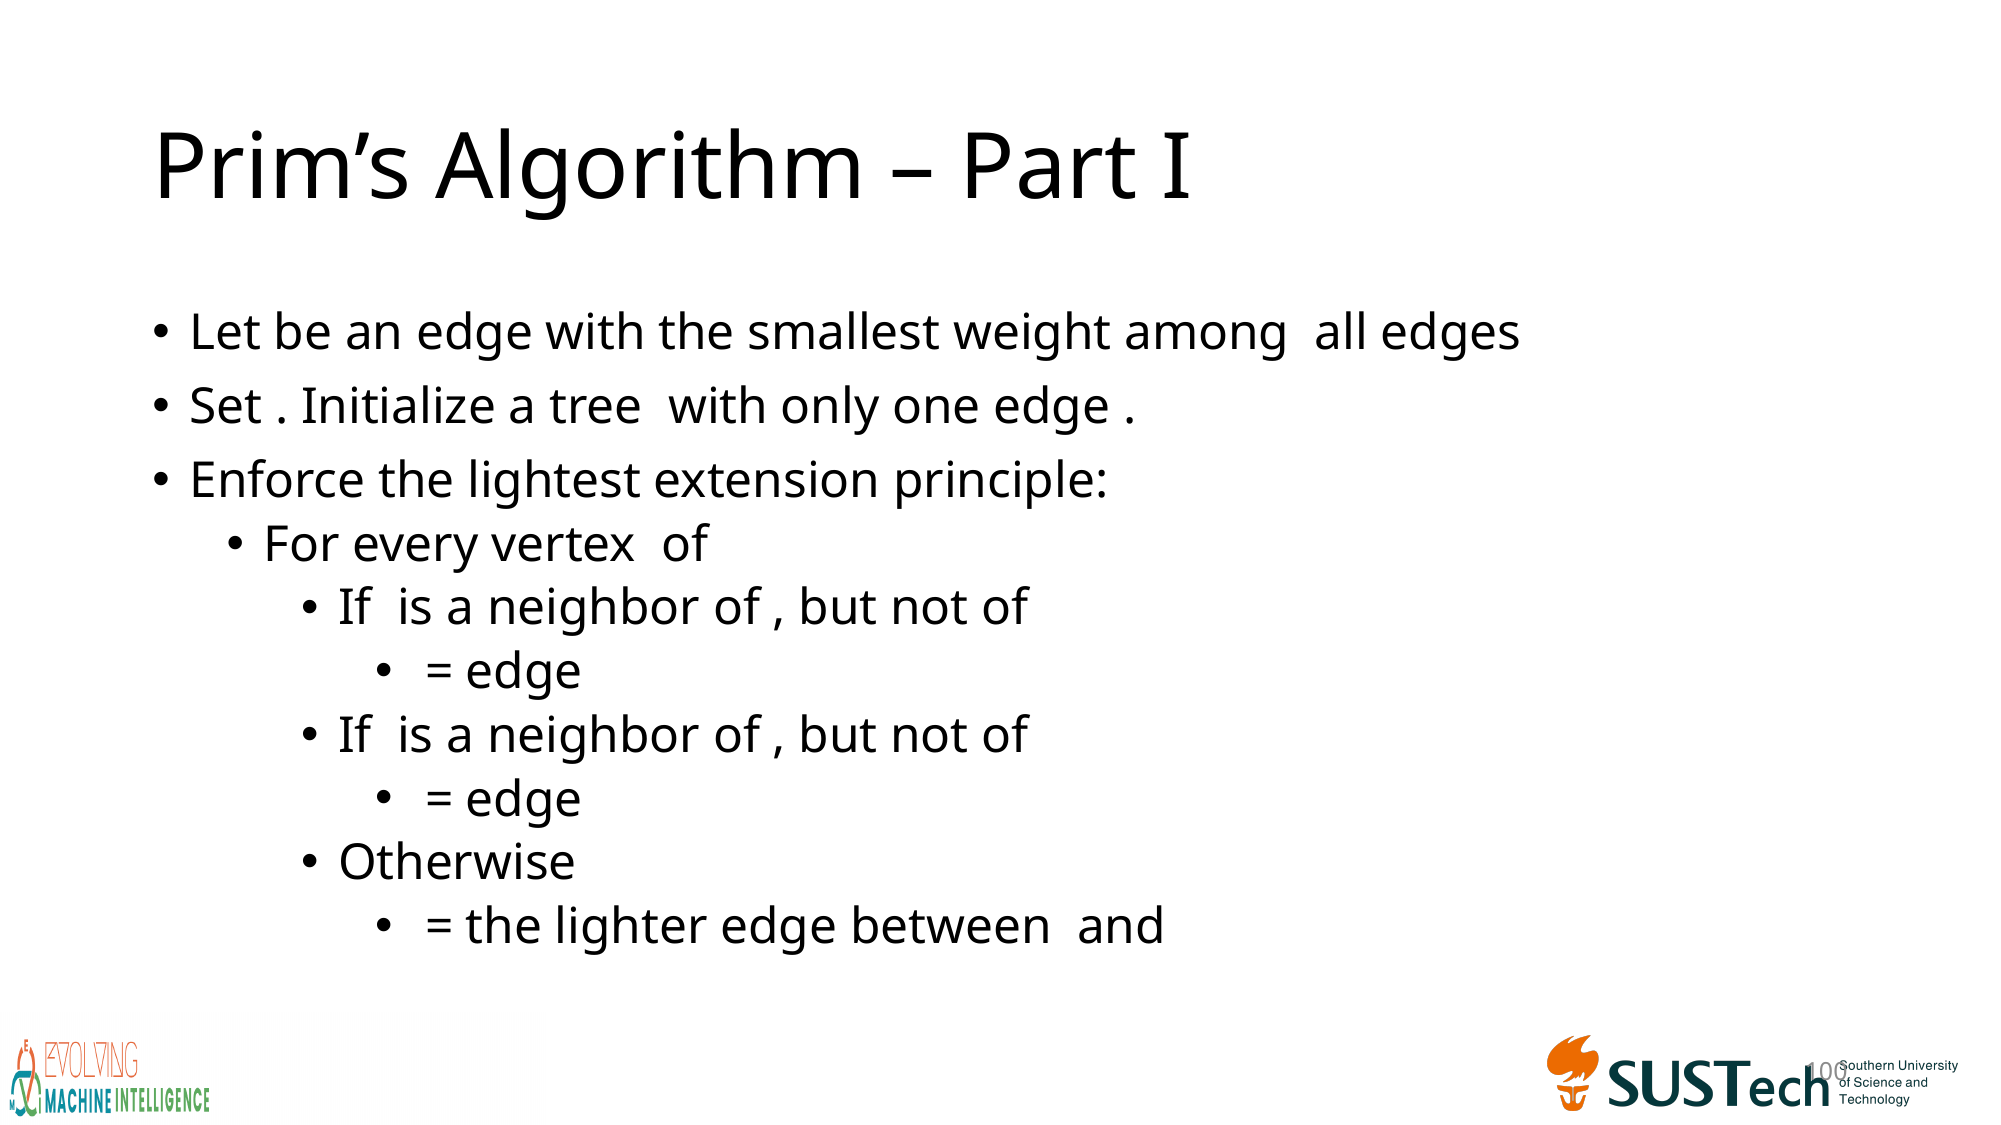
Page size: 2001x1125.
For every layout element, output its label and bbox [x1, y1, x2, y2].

title [137, 59, 1863, 278]
picture [0, 1012, 547, 1125]
picture [1547, 1035, 1958, 1111]
slide_number [1412, 1042, 1863, 1103]
